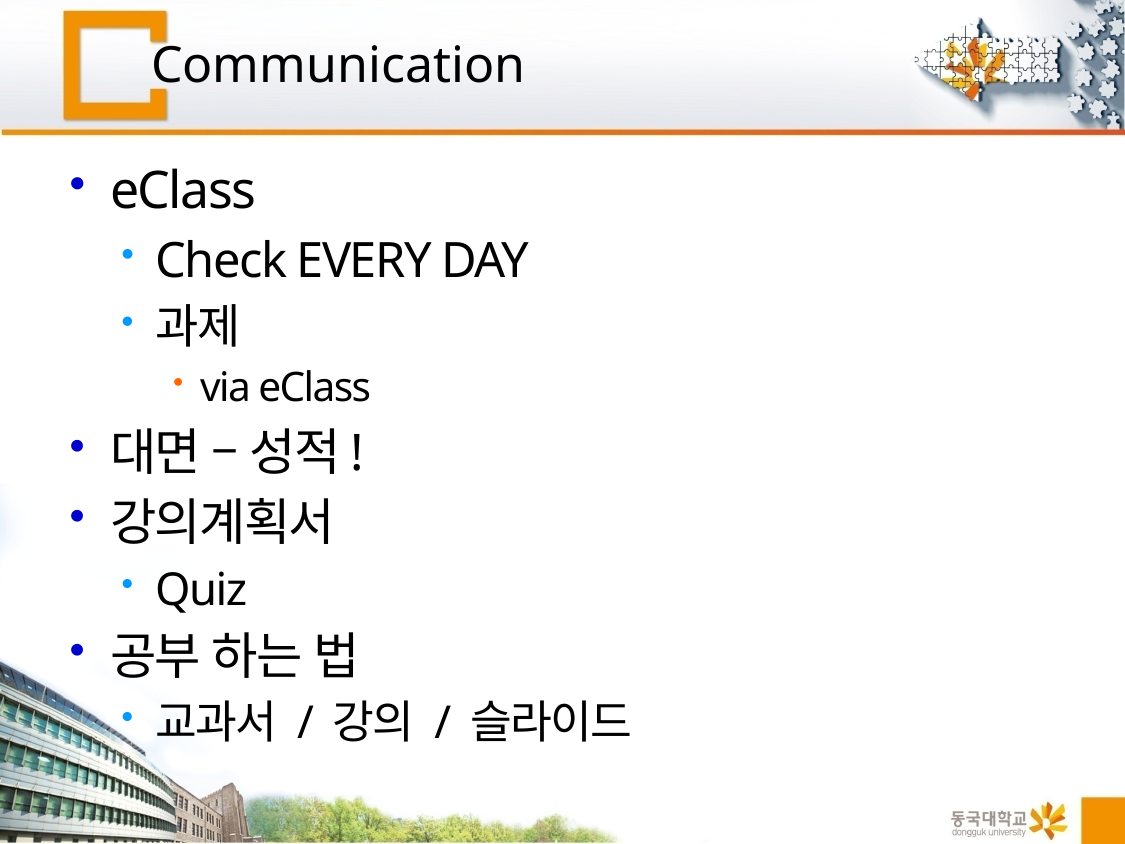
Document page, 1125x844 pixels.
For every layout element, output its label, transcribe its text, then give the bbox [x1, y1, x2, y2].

picture [0, 0, 1125, 844]
list eClass Check EVERY DAY 과제 via eClass 대면 – 성적! 강의계획서 Quiz 공부 하는 법 교과서 / 강의 / 슬라이드 [56, 148, 1077, 759]
title Communication [136, 26, 908, 107]
